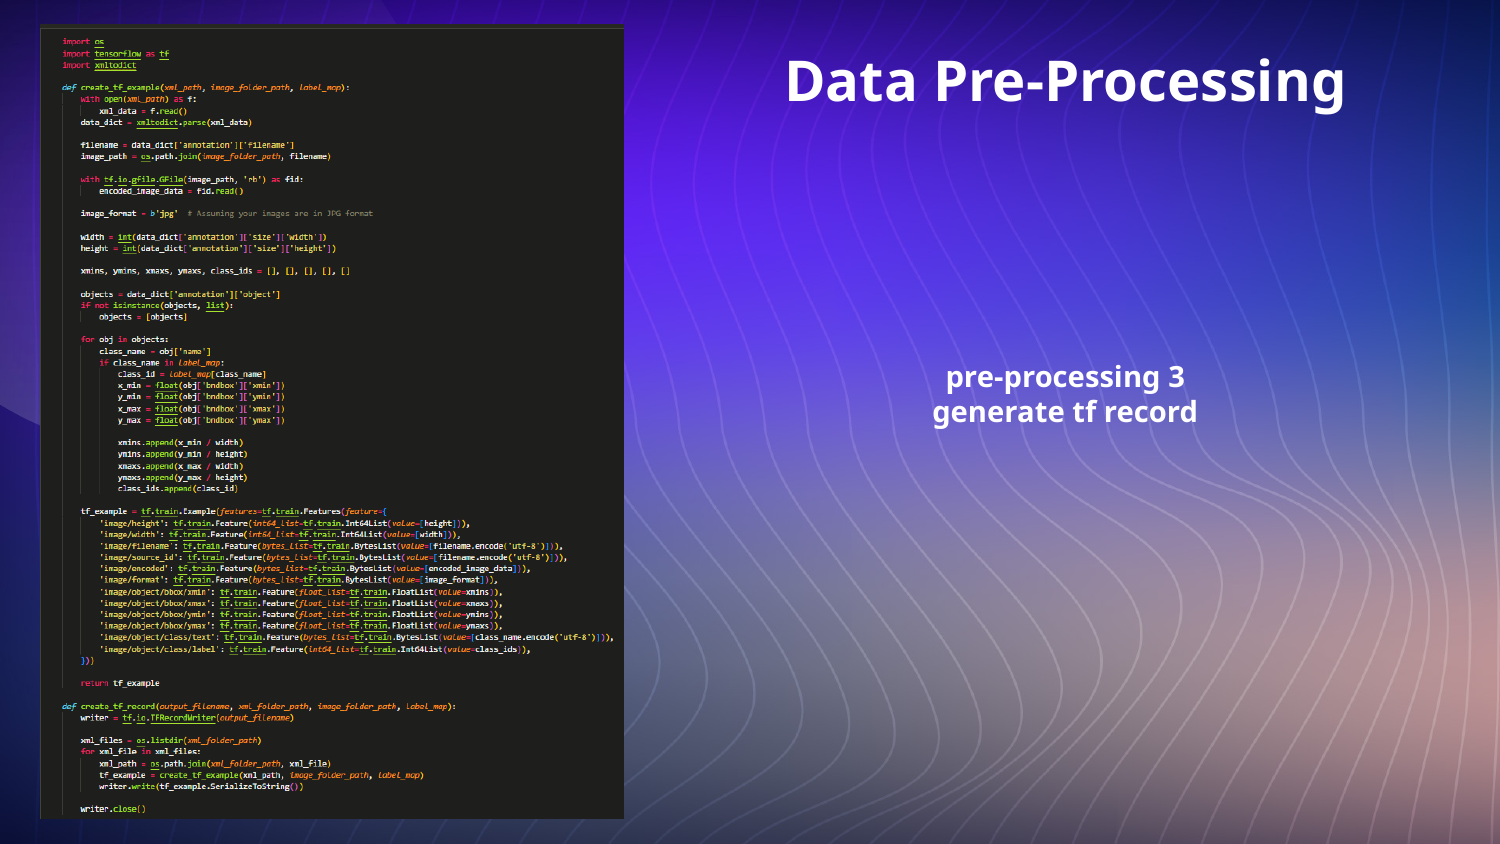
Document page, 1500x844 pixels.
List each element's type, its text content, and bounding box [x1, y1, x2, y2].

title Data Pre-Processing [640, 8, 1491, 129]
picture [0, 0, 1500, 844]
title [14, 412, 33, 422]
title pre-processing 3 generate tf record [844, 362, 1287, 444]
